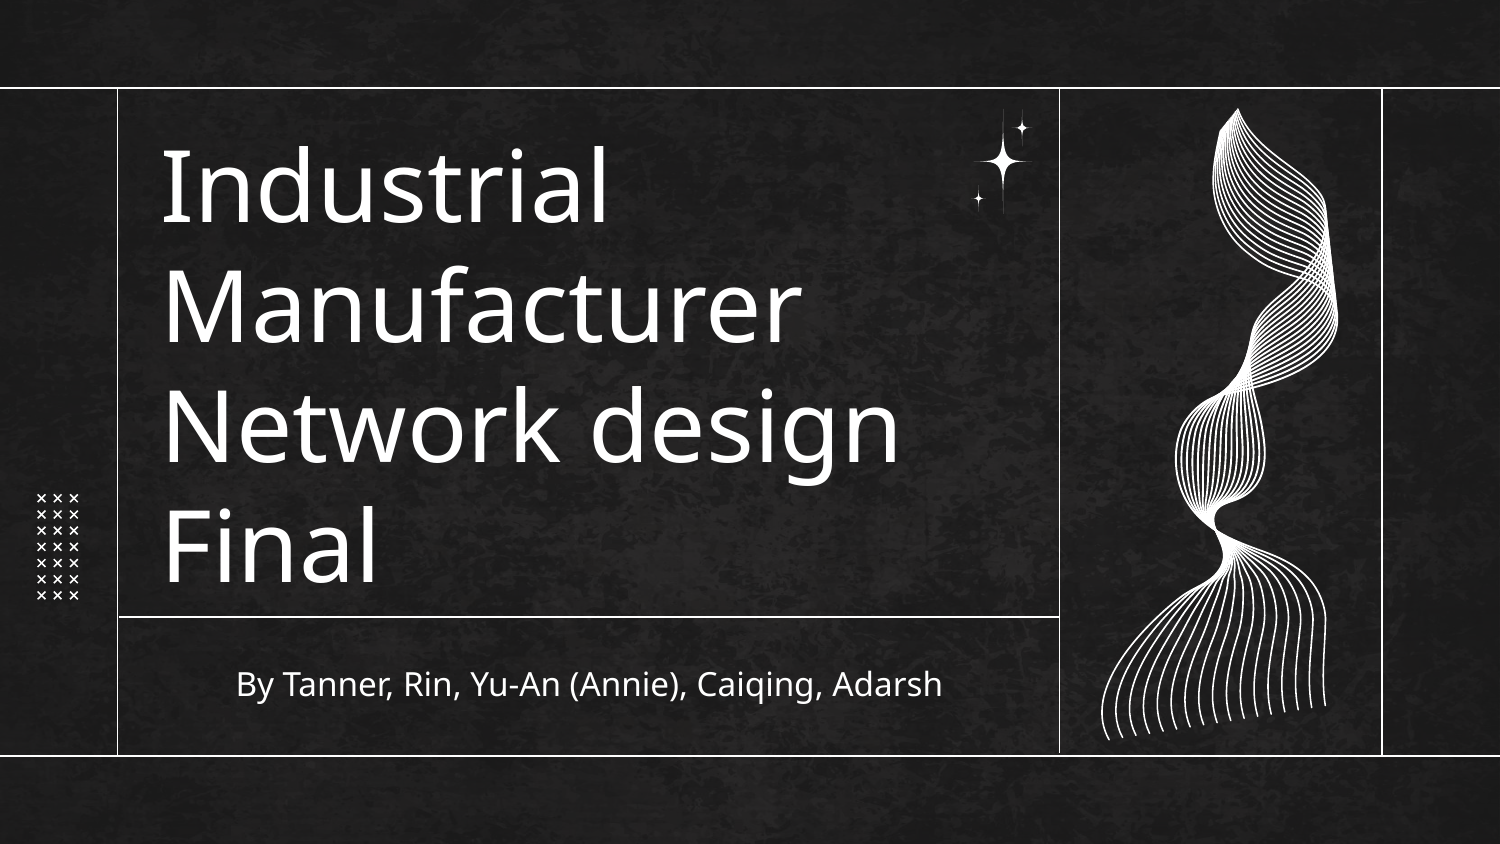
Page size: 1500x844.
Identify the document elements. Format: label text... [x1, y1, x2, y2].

subtitle By Tanner, Rin, Yu-An (Annie), Caiqing, Adarsh [124, 648, 1054, 716]
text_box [1101, 108, 1338, 740]
text_box [971, 185, 986, 212]
text_box [973, 108, 1033, 214]
title Industrial Manufacturer Network design Final [145, 150, 1048, 616]
